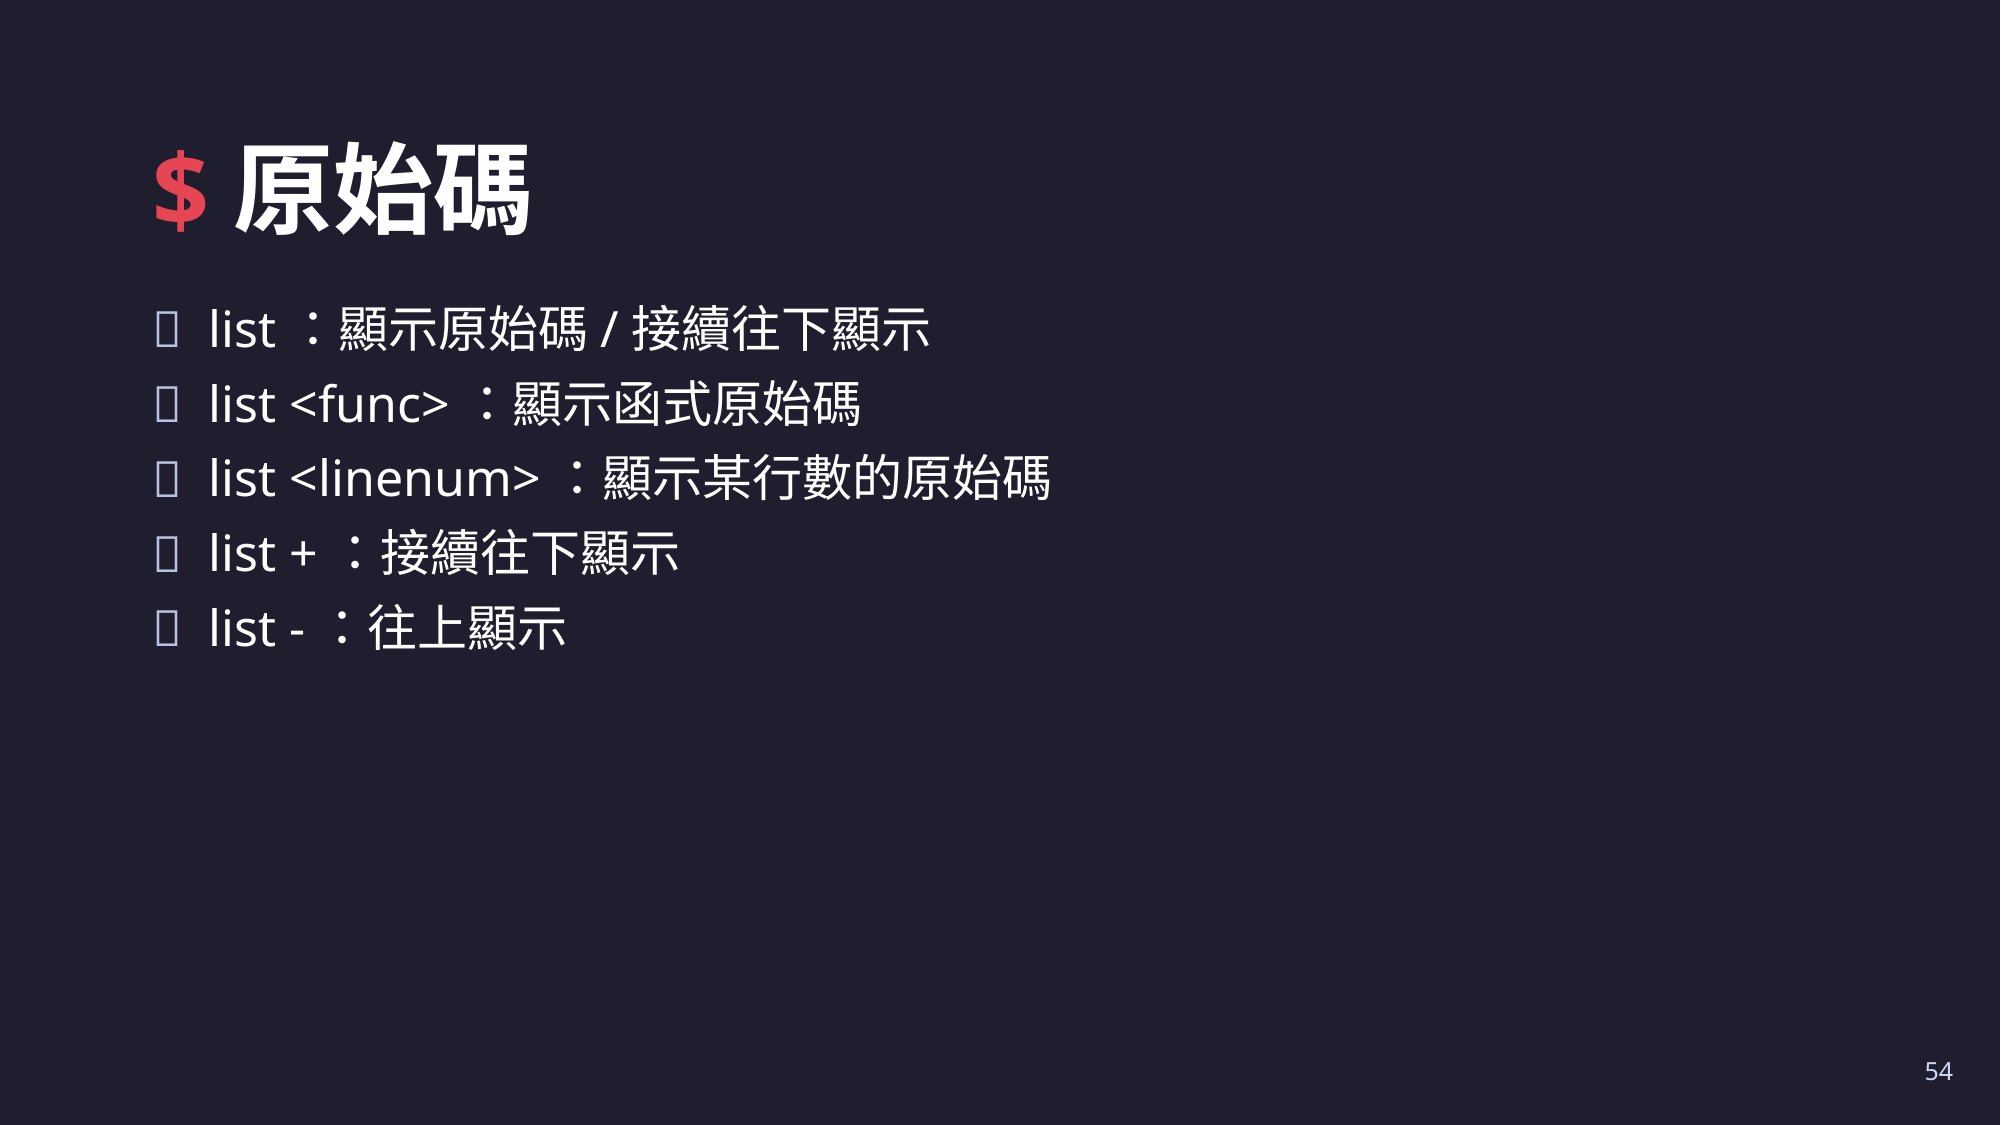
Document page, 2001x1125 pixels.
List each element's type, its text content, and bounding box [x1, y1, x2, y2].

slide_number 54 [1518, 1042, 1969, 1103]
list list：顯示原始碼/接續往下顯示 list <func>：顯示函式原始碼 list <linenum>：顯示某行數的原始碼 list +：接續往下顯示 list -：往上顯示 [137, 296, 1863, 1014]
title $原始碼 [137, 117, 1863, 271]
